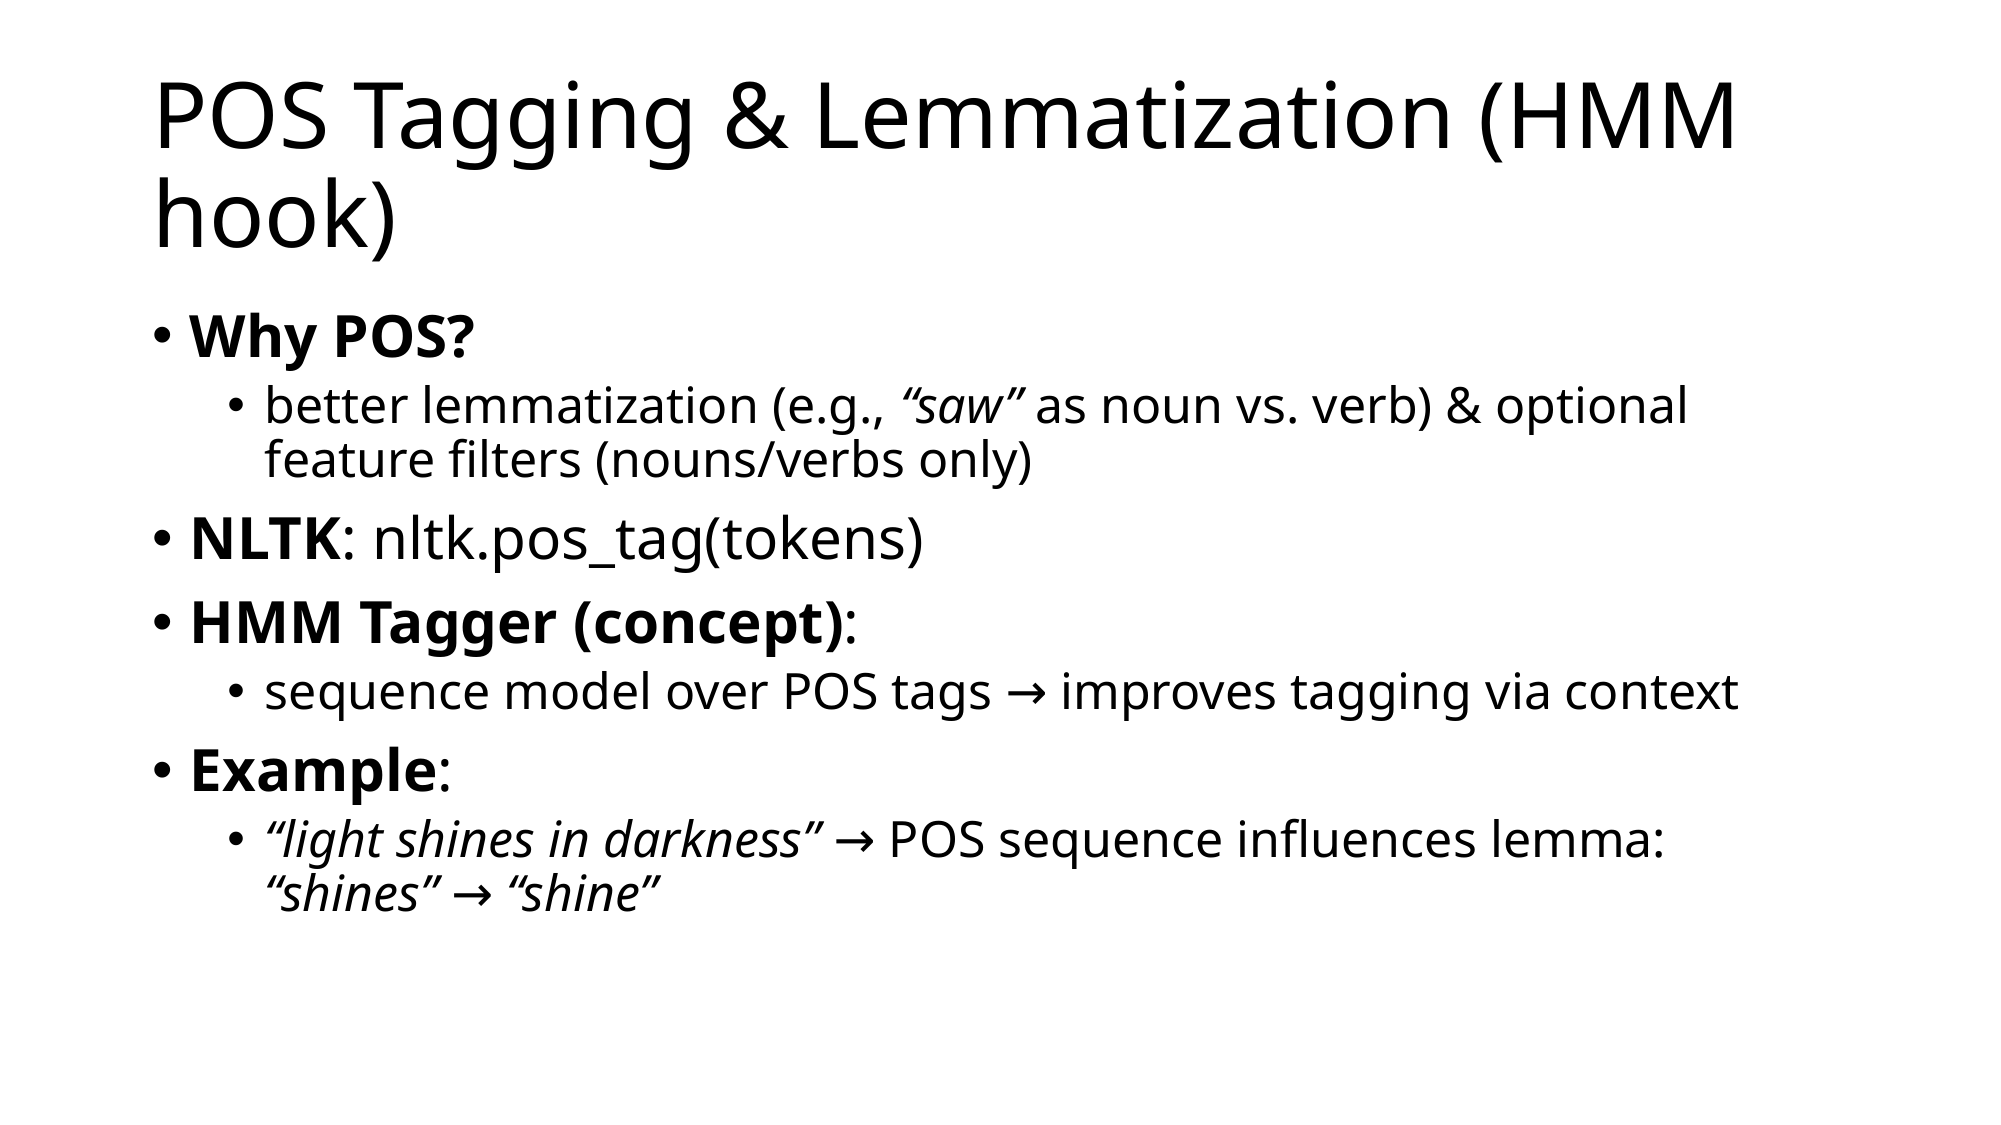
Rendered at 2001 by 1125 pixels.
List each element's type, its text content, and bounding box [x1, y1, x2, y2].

list Why POS? better lemmatization (e.g., “saw” as noun vs. verb) & optional feature filters (nouns/verbs only) NLTK: nltk.pos_tag(tokens) HMM Tagger (concept): sequence model over POS tags → improves tagging via context Example: “light shines in darkness” → POS sequence influences lemma: “shines” → “shine” [137, 299, 1863, 1014]
title POS Tagging & Lemmatization (HMM hook) [137, 59, 1863, 278]
